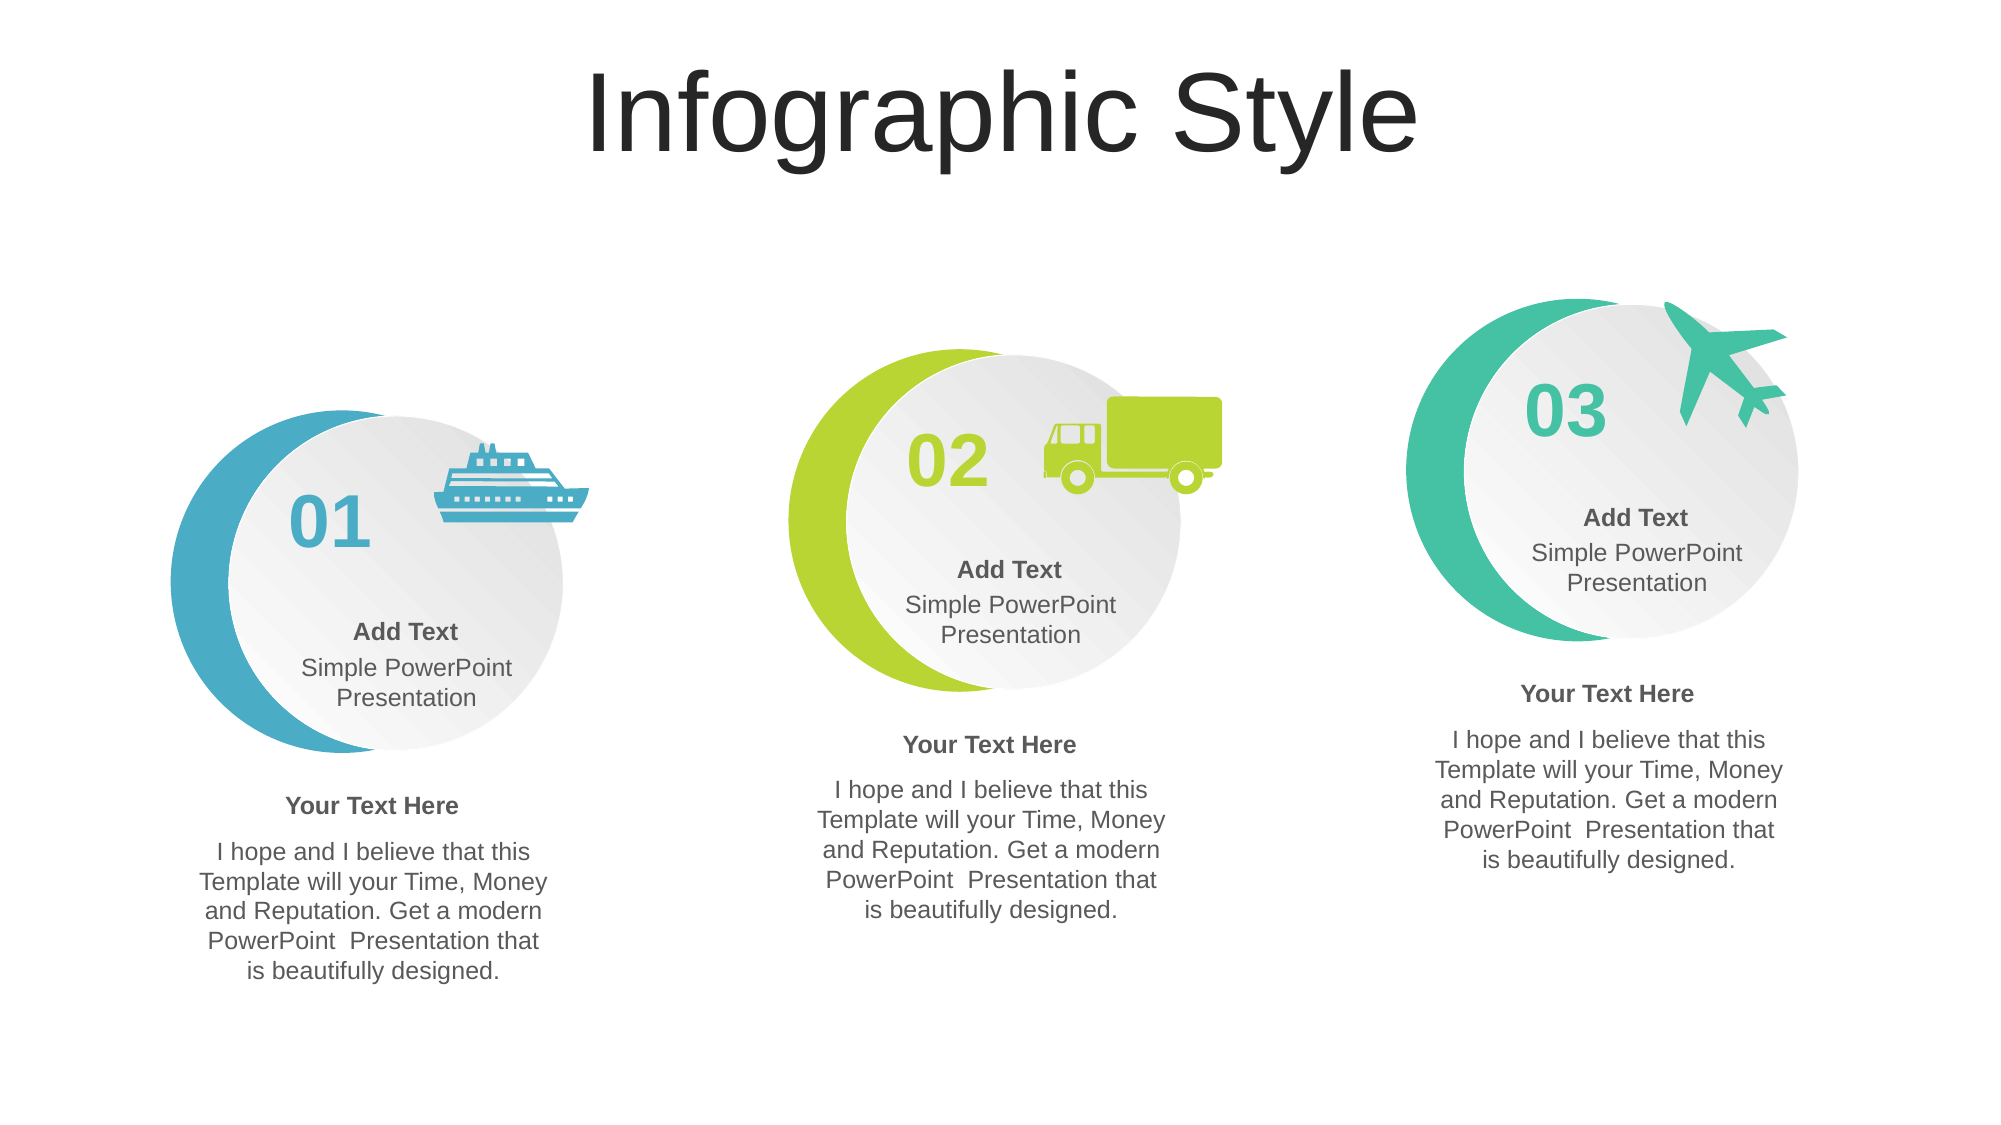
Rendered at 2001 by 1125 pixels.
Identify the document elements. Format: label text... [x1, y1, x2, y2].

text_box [1505, 493, 1768, 606]
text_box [274, 608, 538, 720]
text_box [1415, 670, 1803, 883]
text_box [878, 545, 1142, 657]
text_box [180, 782, 568, 995]
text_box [798, 720, 1185, 934]
list Infographic Style [53, 55, 1952, 175]
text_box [788, 349, 1182, 692]
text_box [1406, 298, 1799, 642]
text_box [1043, 396, 1222, 494]
text_box [564, 486, 591, 524]
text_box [170, 410, 564, 753]
